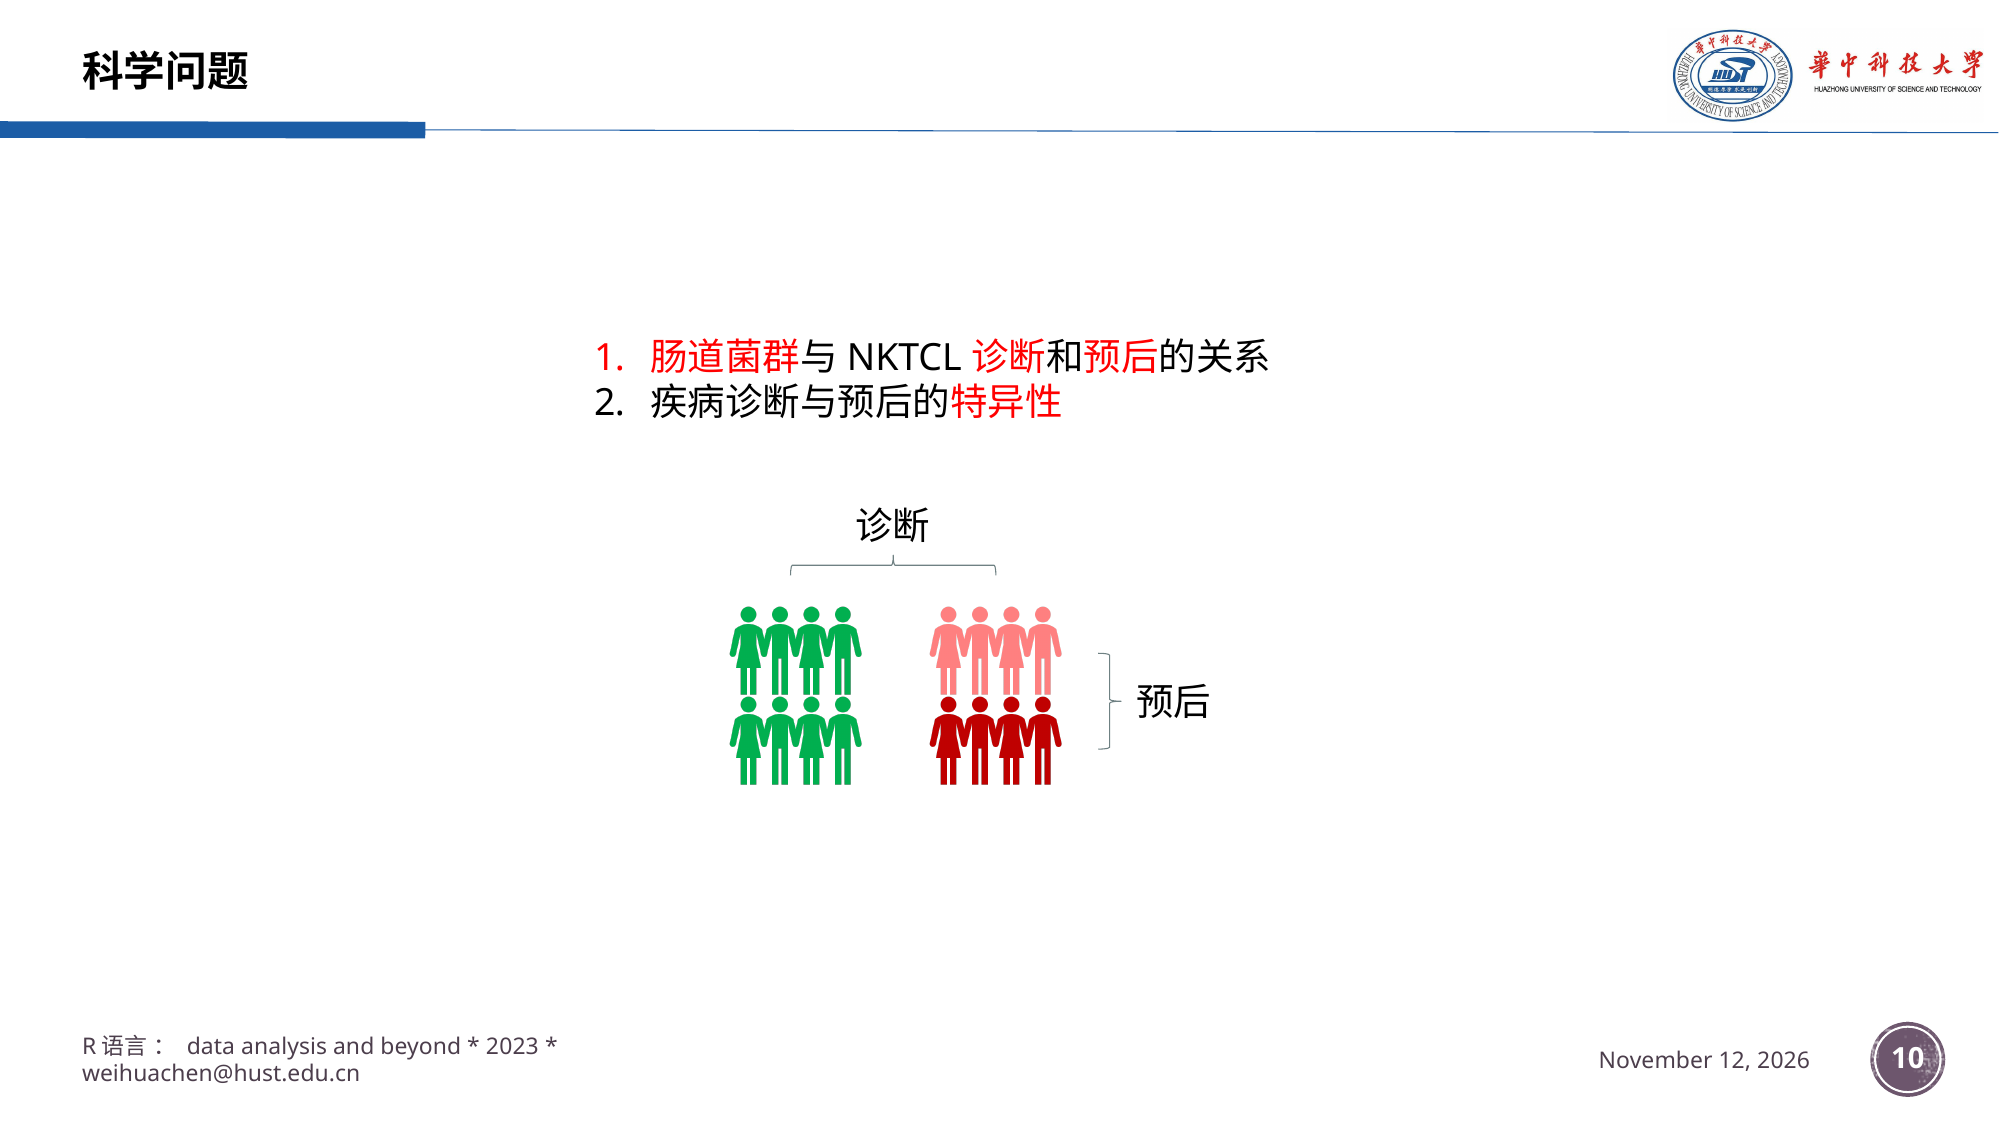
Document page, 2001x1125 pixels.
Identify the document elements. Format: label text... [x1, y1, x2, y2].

text_box [1098, 652, 1121, 750]
picture [720, 575, 871, 816]
text_box 肠道菌群与NKTCL诊断和预后的关系 疾病诊断与预后的特异性 [579, 325, 1286, 431]
text_box 诊断 [840, 494, 946, 555]
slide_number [1541, 1030, 1826, 1091]
footer R语言 ： data analysis and beyond * 2023 * weihuachen@hust.edu.cn [67, 1028, 693, 1089]
picture [1667, 28, 1984, 123]
title 科学问题 [67, 34, 1628, 113]
text_box [790, 555, 997, 576]
picture [920, 575, 1071, 816]
text_box 预后 [1121, 670, 1227, 731]
slide_number 10 [1855, 1028, 1961, 1089]
